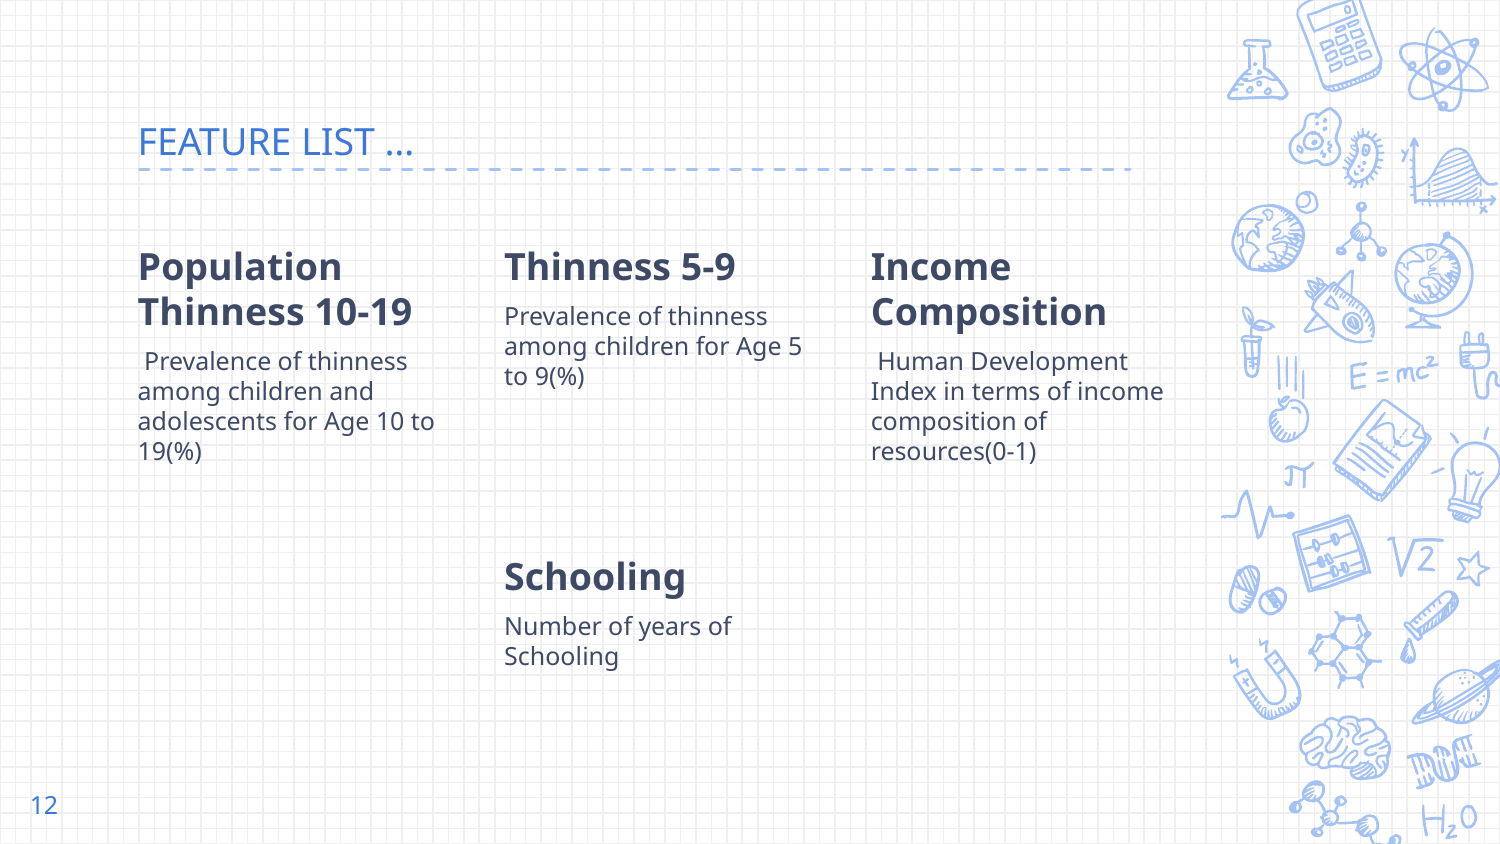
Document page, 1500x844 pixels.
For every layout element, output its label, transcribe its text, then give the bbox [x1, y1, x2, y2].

list Income Composition Human Development Index in terms of income composition of resources(0-1) [855, 228, 1205, 443]
list Schooling Number of years of Schooling [489, 537, 838, 752]
title FEATURE LIST … [122, 36, 1130, 178]
list Thinness 5-9 Prevalence of thinness among children for Age 5 to 9(%) [489, 228, 838, 443]
list Population Thinness 10-19 Prevalence of thinness among children and adolescents for Age 10 to 19(%) [122, 228, 472, 443]
slide_number 12 [14, 774, 105, 840]
